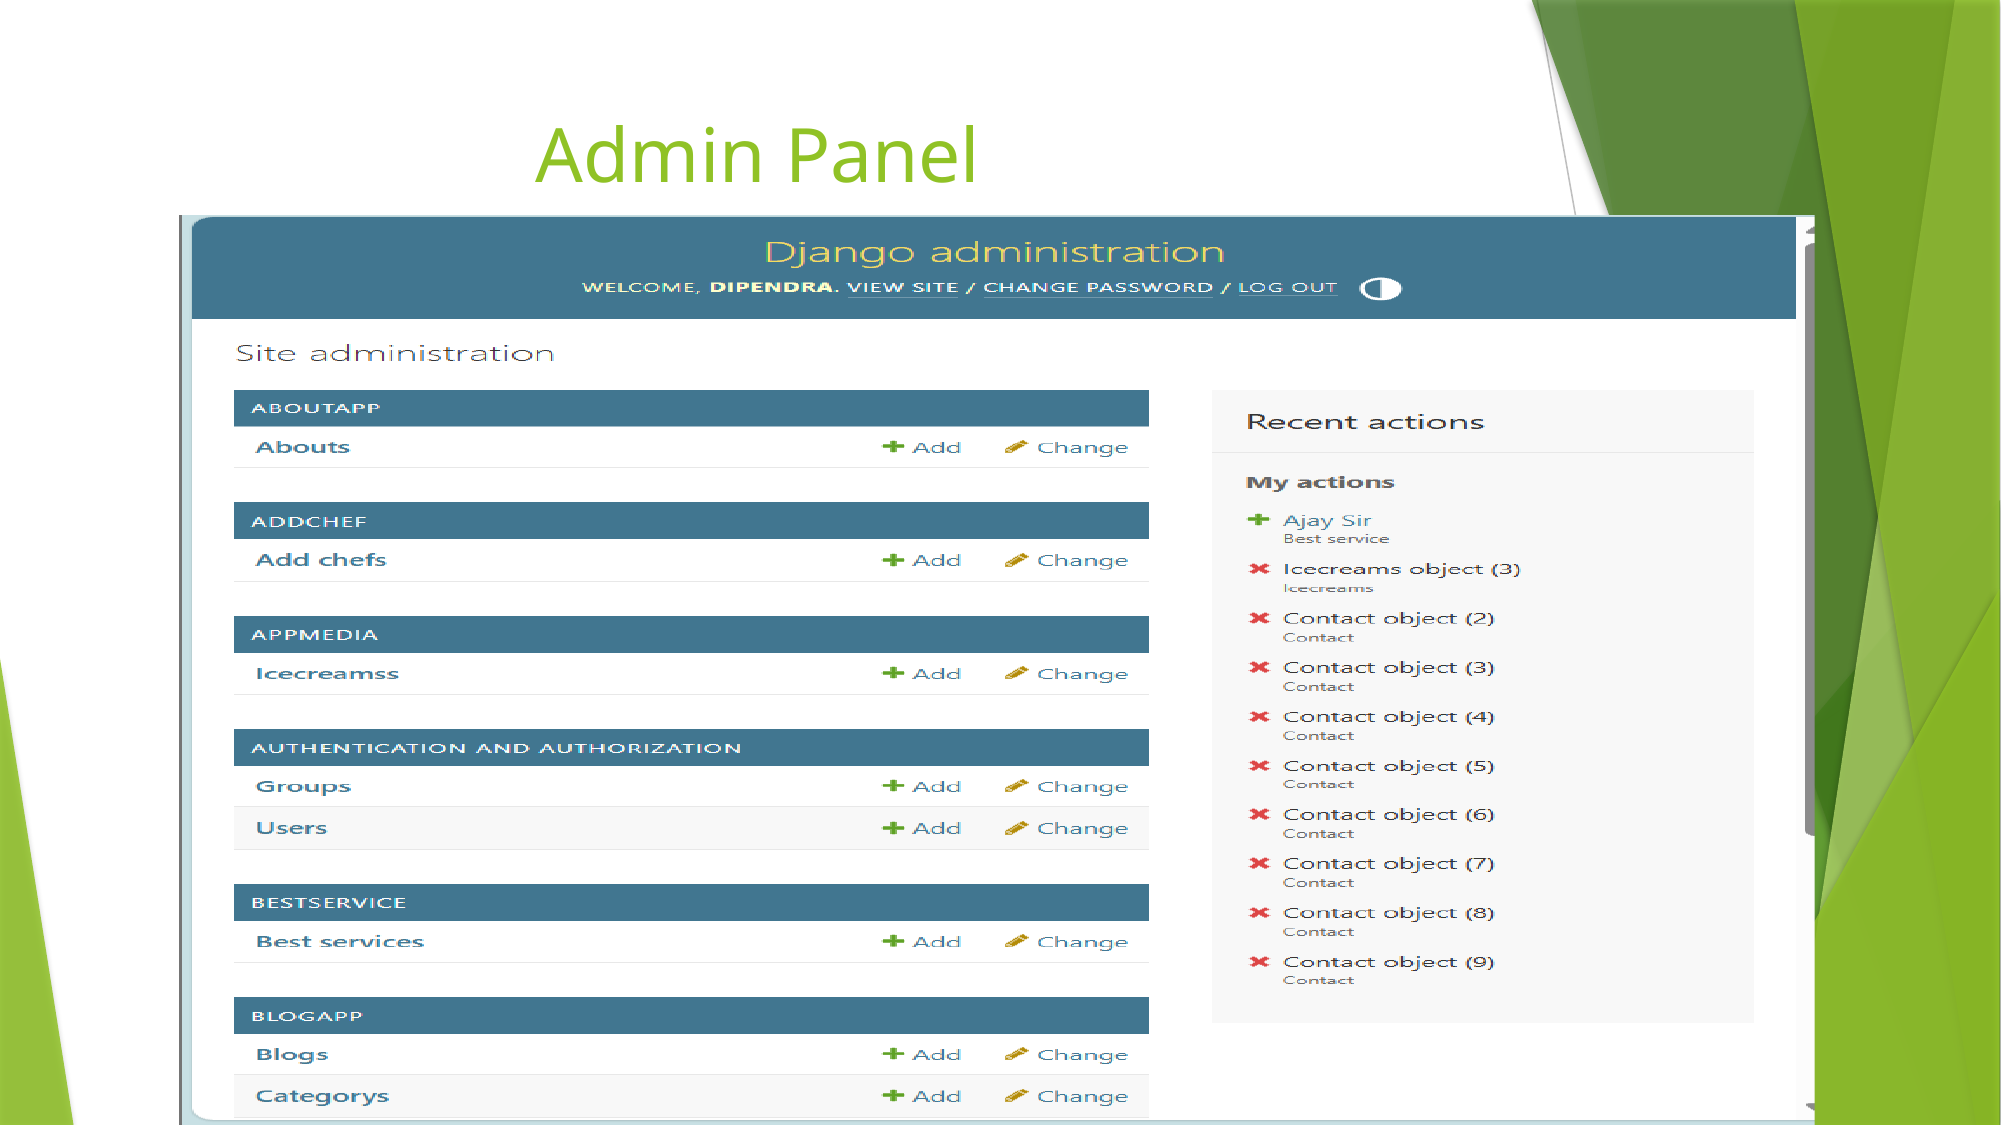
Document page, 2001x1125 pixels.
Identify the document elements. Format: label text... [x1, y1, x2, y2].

picture [178, 214, 1816, 1125]
title Admin Panel [111, 99, 1522, 215]
